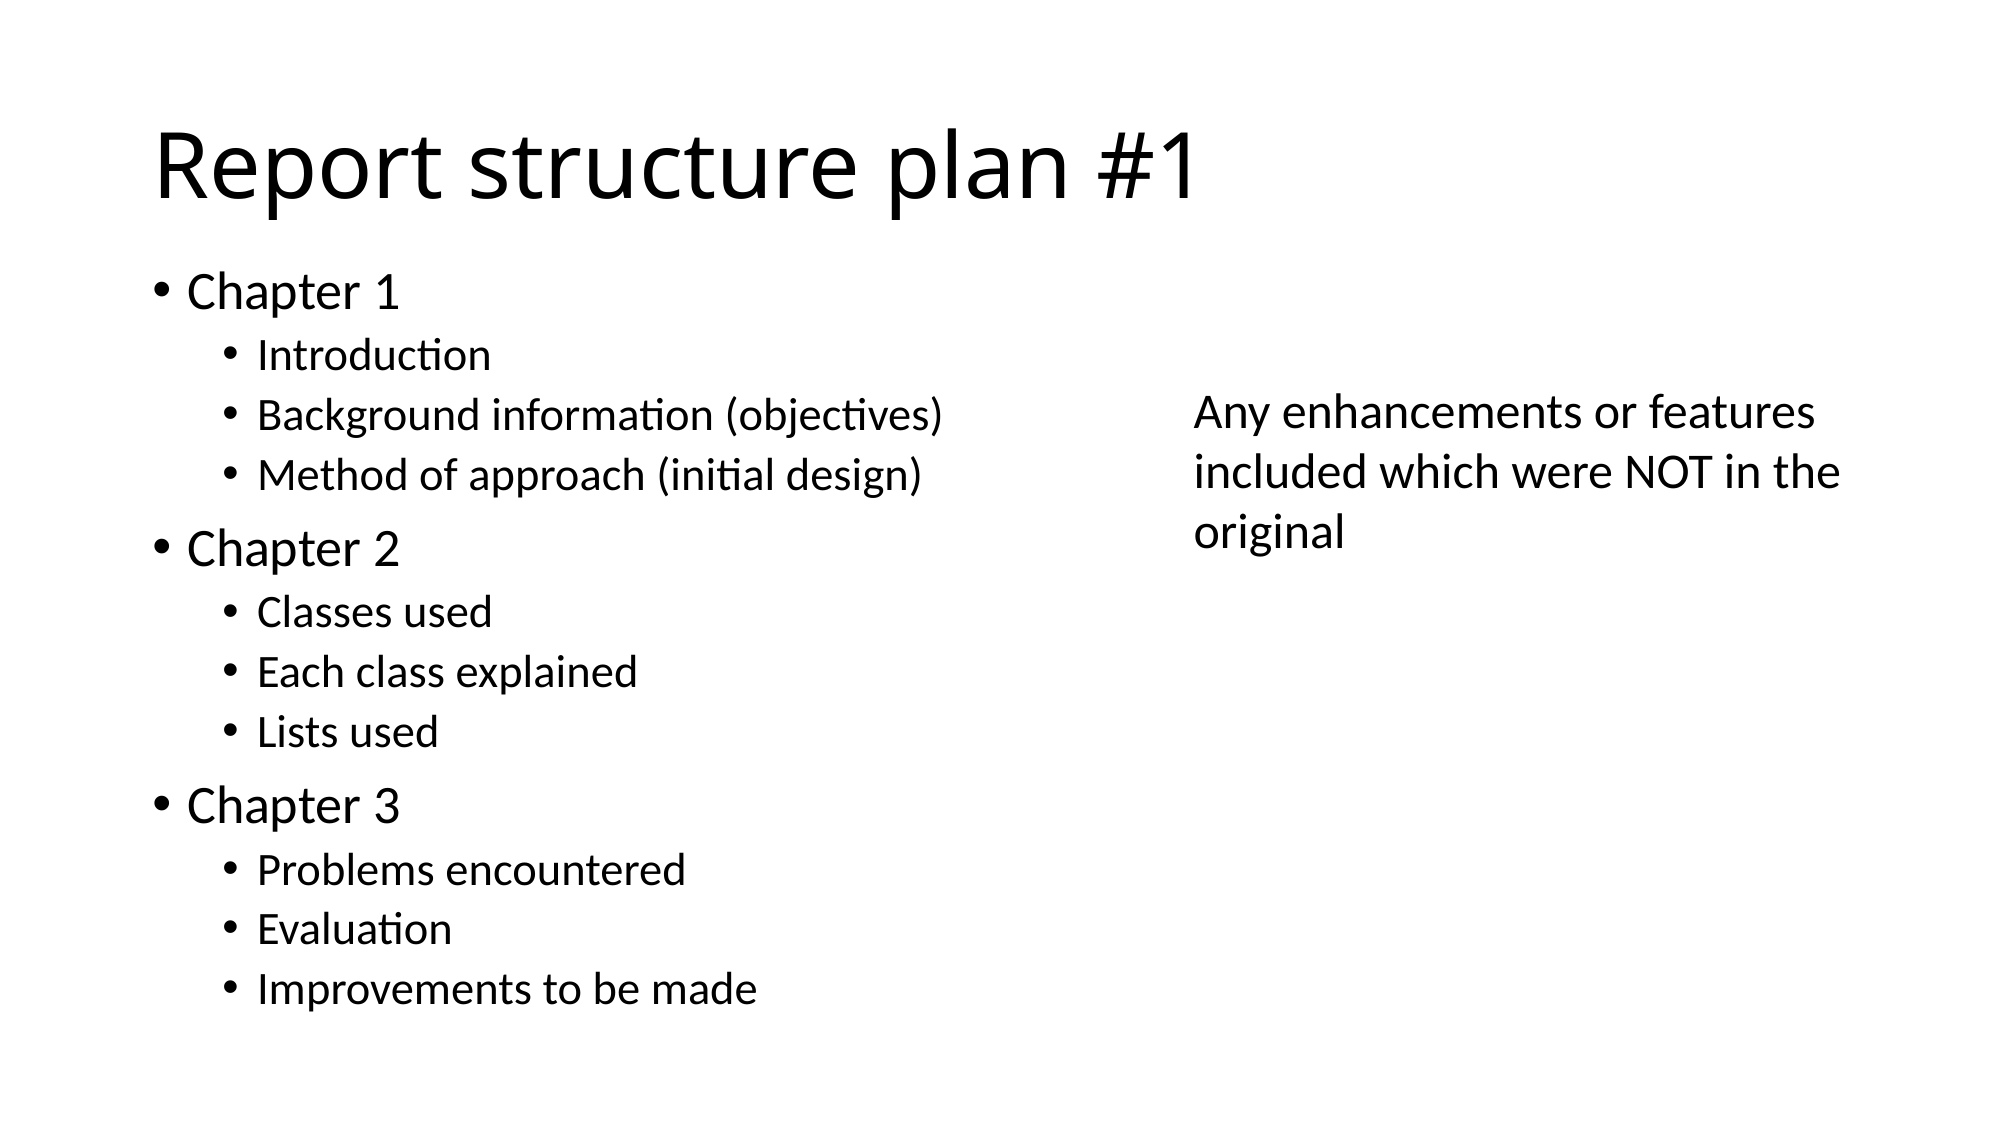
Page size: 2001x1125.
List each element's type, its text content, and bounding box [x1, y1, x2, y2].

title Report structure plan #1 [137, 59, 1863, 255]
list Chapter 1 Introduction Background information (objectives) Method of approach (initial design) Chapter 2 Classes used Each class explained Lists used Chapter 3 Problems encountered Evaluation Improvements to be made [137, 255, 1863, 1029]
text_box Any enhancements or features included which were NOT in the original [1178, 370, 1863, 566]
